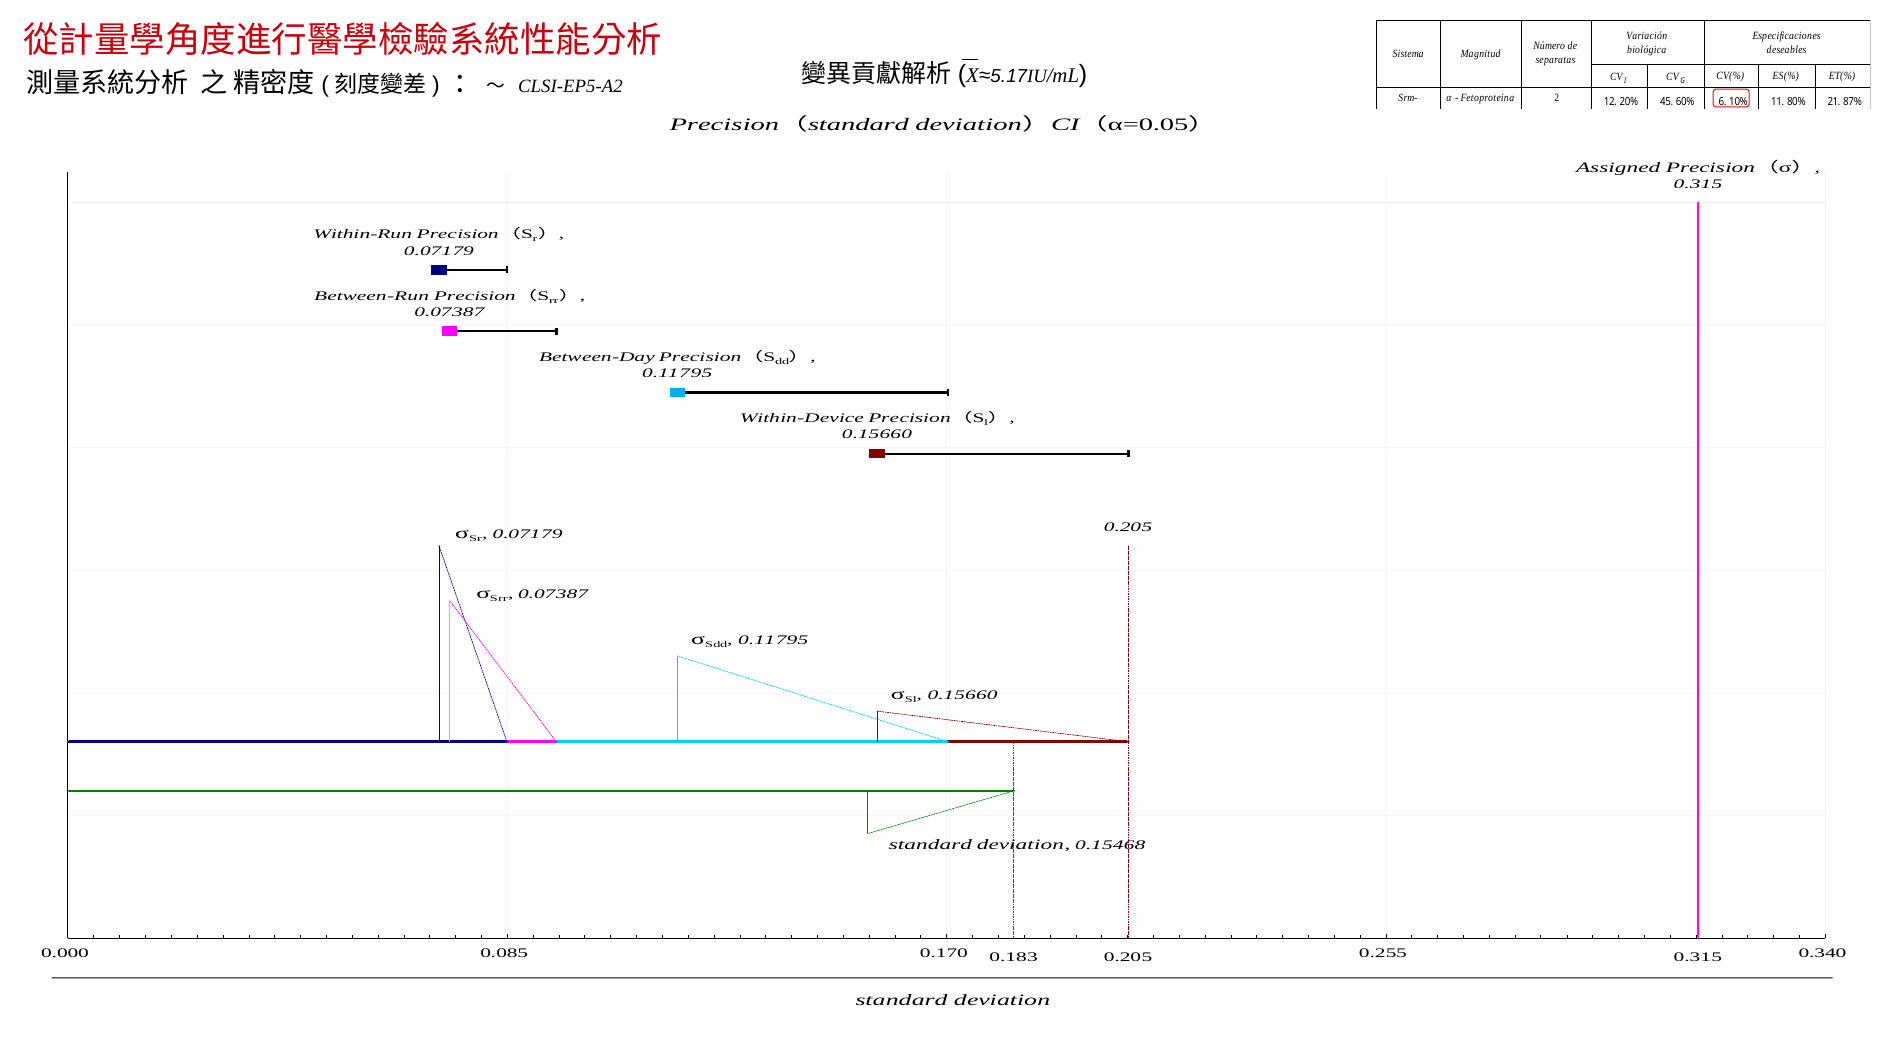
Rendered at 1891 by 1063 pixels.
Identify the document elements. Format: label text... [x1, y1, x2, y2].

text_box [15, 19, 1872, 1034]
title 從計量學角度進行醫學檢驗系統性能分析 [8, 3, 731, 74]
